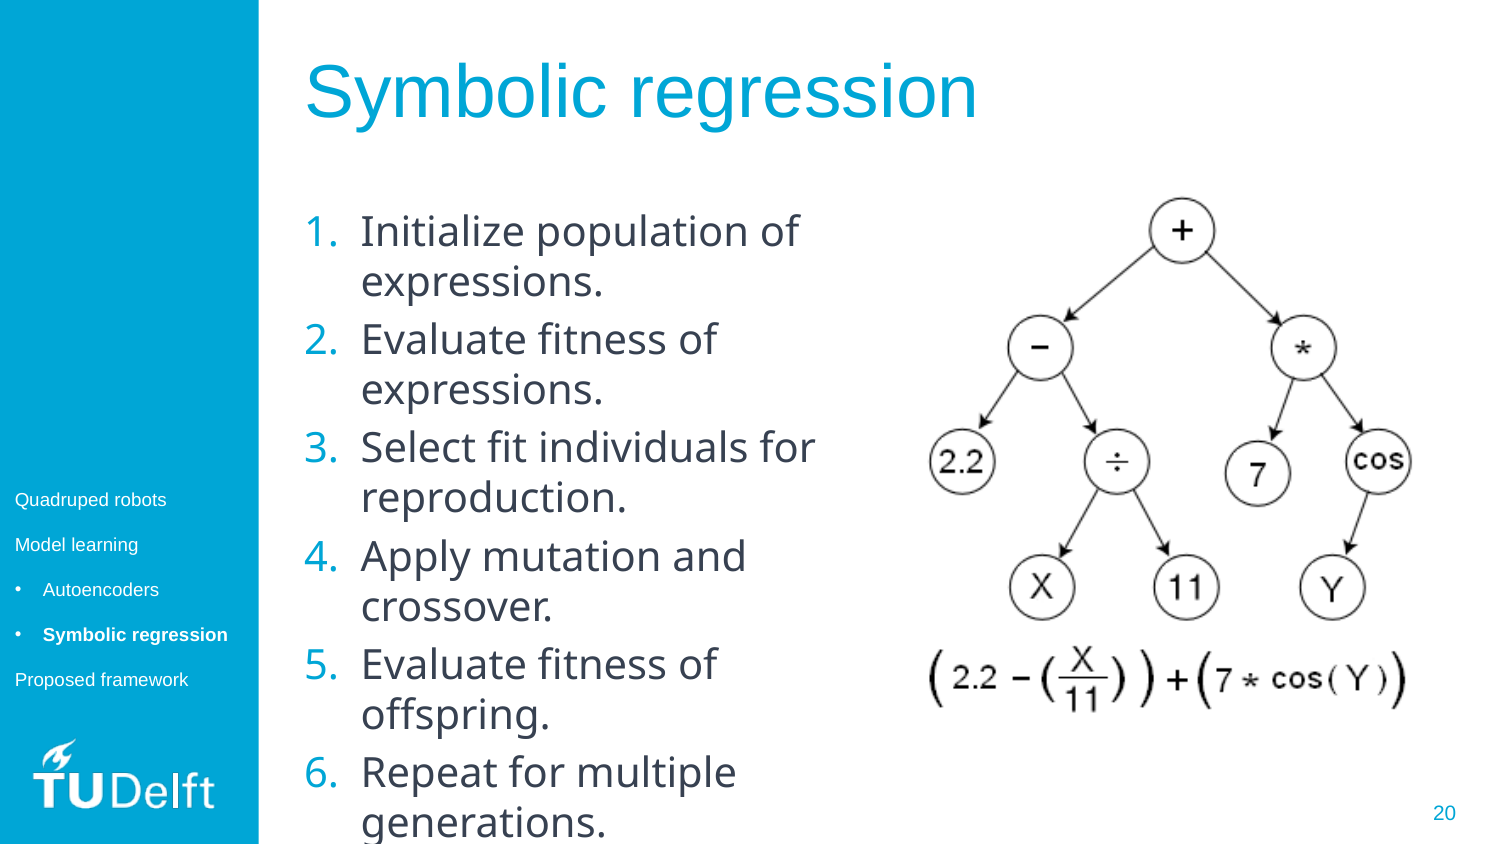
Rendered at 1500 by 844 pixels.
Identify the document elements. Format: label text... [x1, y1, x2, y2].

text_box Quadruped robots Model learning Autoencoders Symbolic regression Proposed framework [0, 457, 259, 698]
list Initialize population of expressions. Evaluate fitness of expressions. Select fit individuals for reproduction. Apply mutation and crossover. Evaluate fitness of offspring. Repeat for multiple generations. [289, 196, 888, 769]
title Symbolic regression [289, 33, 1455, 142]
picture [918, 188, 1424, 728]
